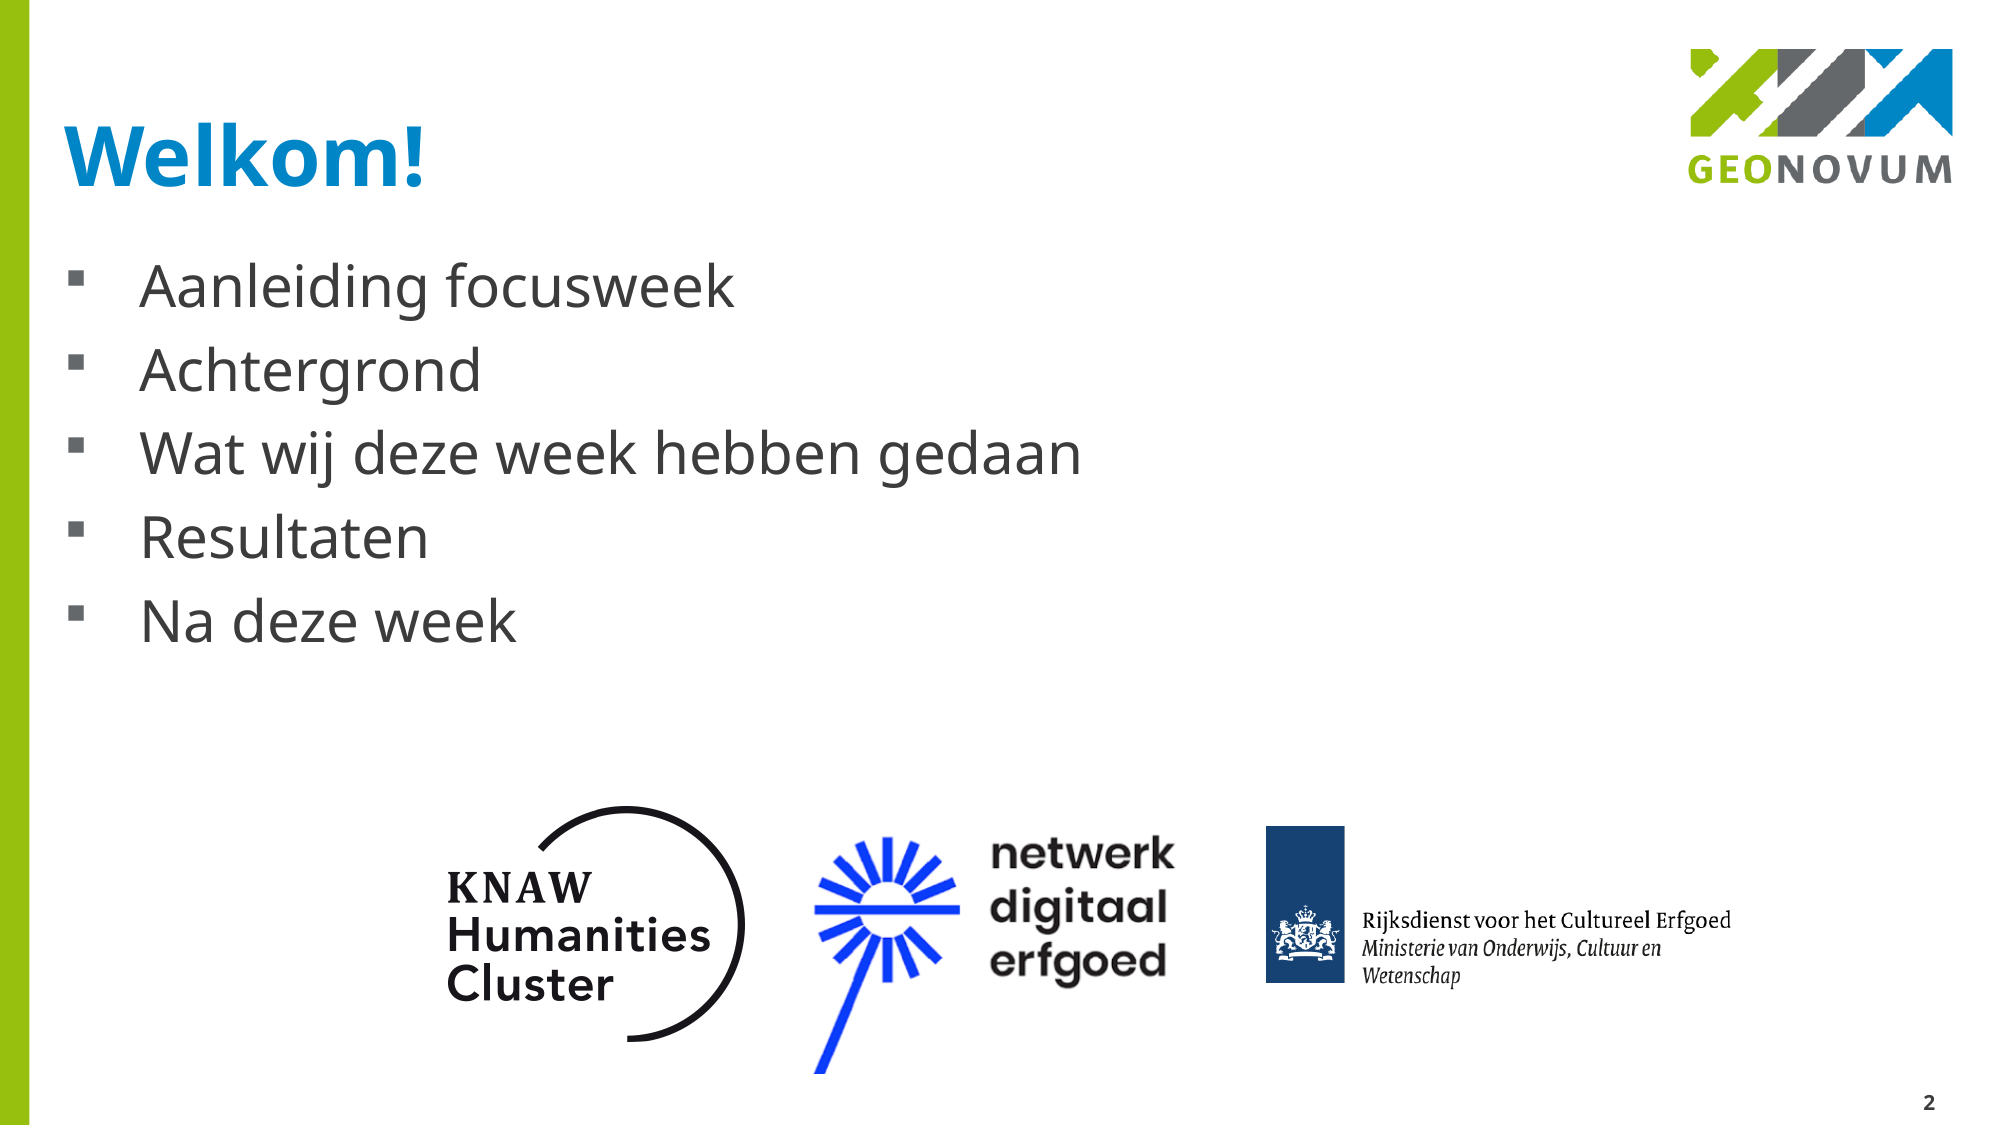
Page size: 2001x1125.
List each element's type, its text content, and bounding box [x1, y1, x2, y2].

picture [789, 811, 1211, 1074]
list Aanleiding focusweek Achtergrond Wat wij deze week hebben gedaan Resultaten Na deze week [49, 249, 1951, 1059]
picture [1686, 49, 1955, 186]
picture [1265, 826, 1757, 1022]
picture [448, 806, 746, 1042]
title Welkom! [49, 0, 1654, 210]
slide_number 2 [1824, 1088, 1951, 1120]
